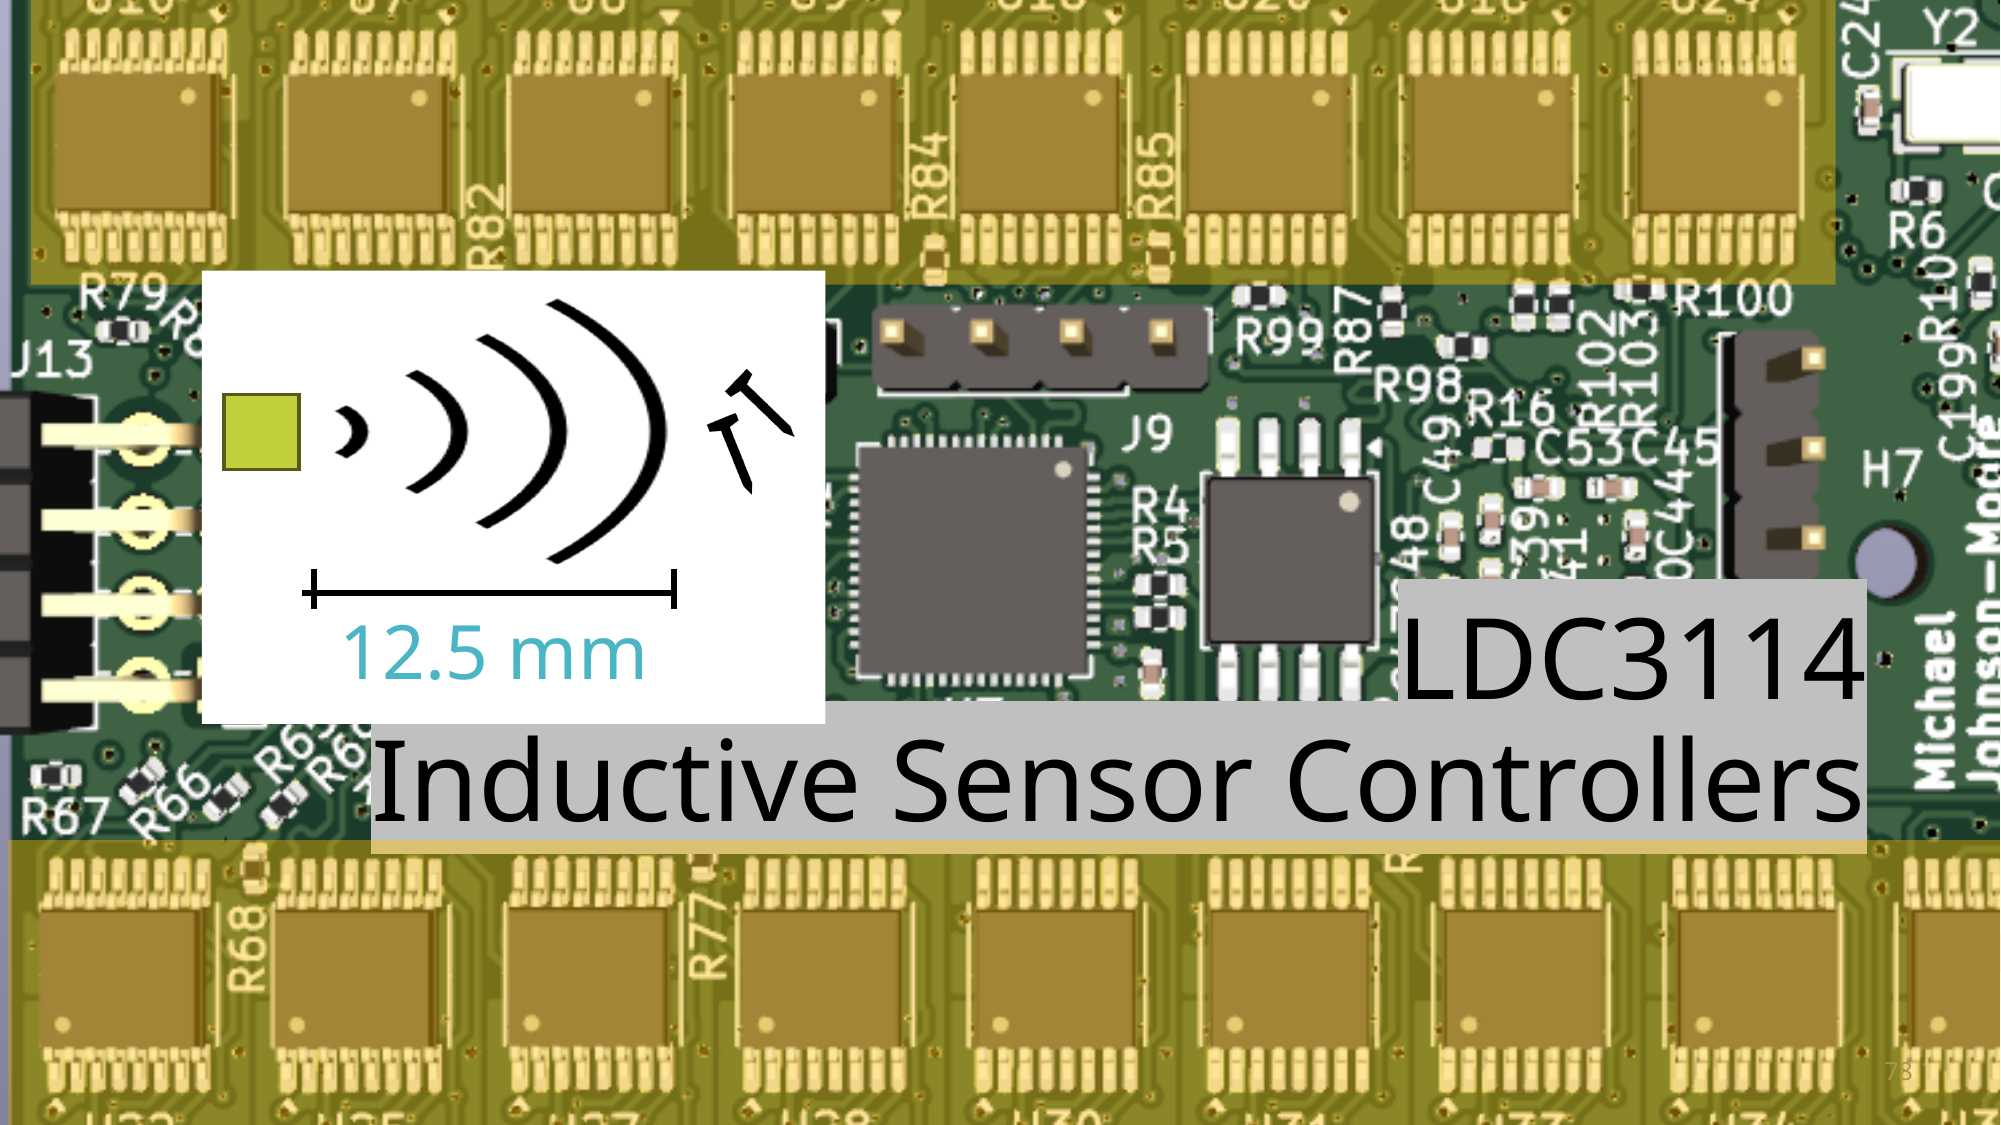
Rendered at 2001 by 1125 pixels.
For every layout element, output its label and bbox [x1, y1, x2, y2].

text_box [201, 270, 826, 725]
list [0, 0, 2000, 1125]
